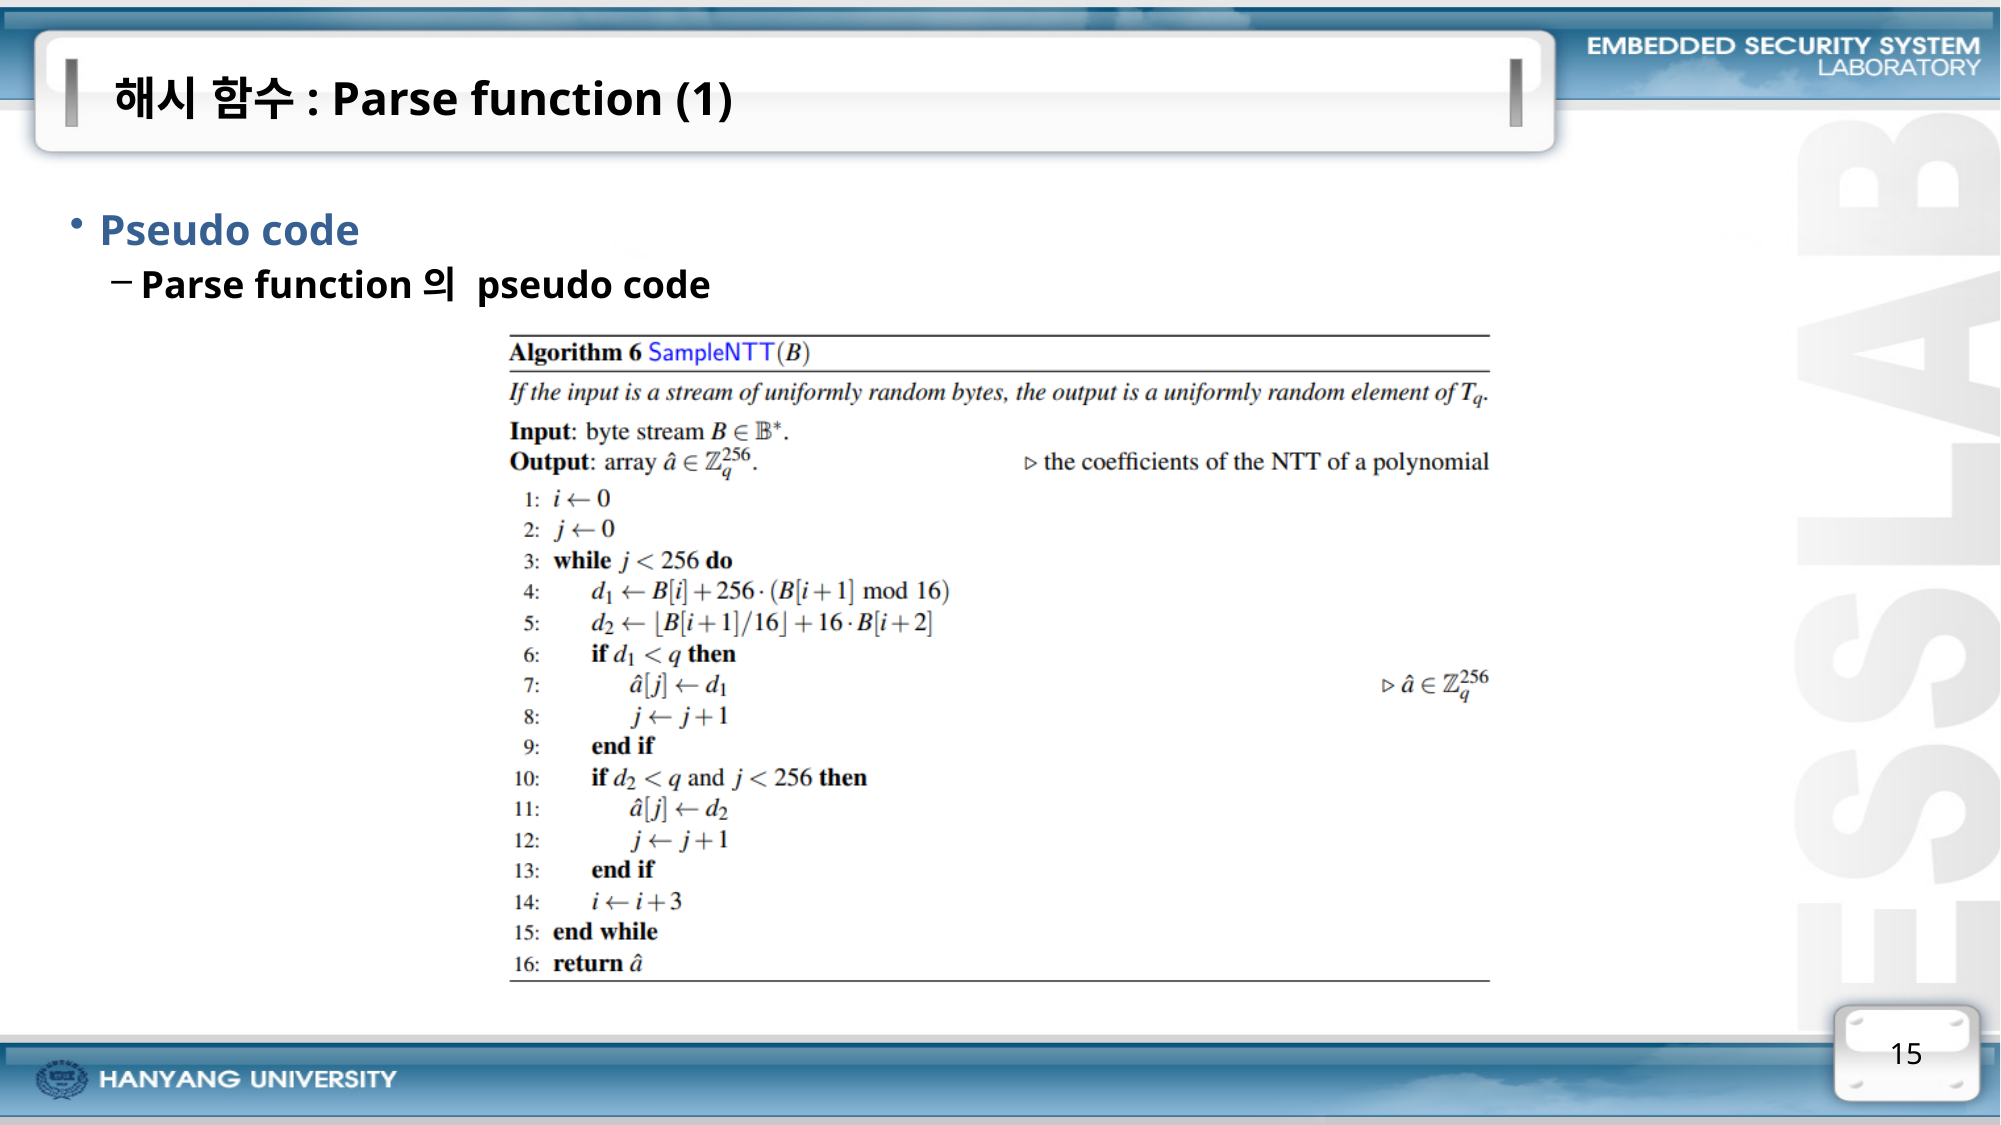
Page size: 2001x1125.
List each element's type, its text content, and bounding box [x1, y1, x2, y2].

list Pseudo code Parse function의 pseudo code [54, 196, 1946, 1012]
picture [0, 0, 2001, 1125]
slide_number 15 [1833, 1027, 1980, 1107]
title 해시 함수: Parse function (1) [99, 45, 1505, 149]
